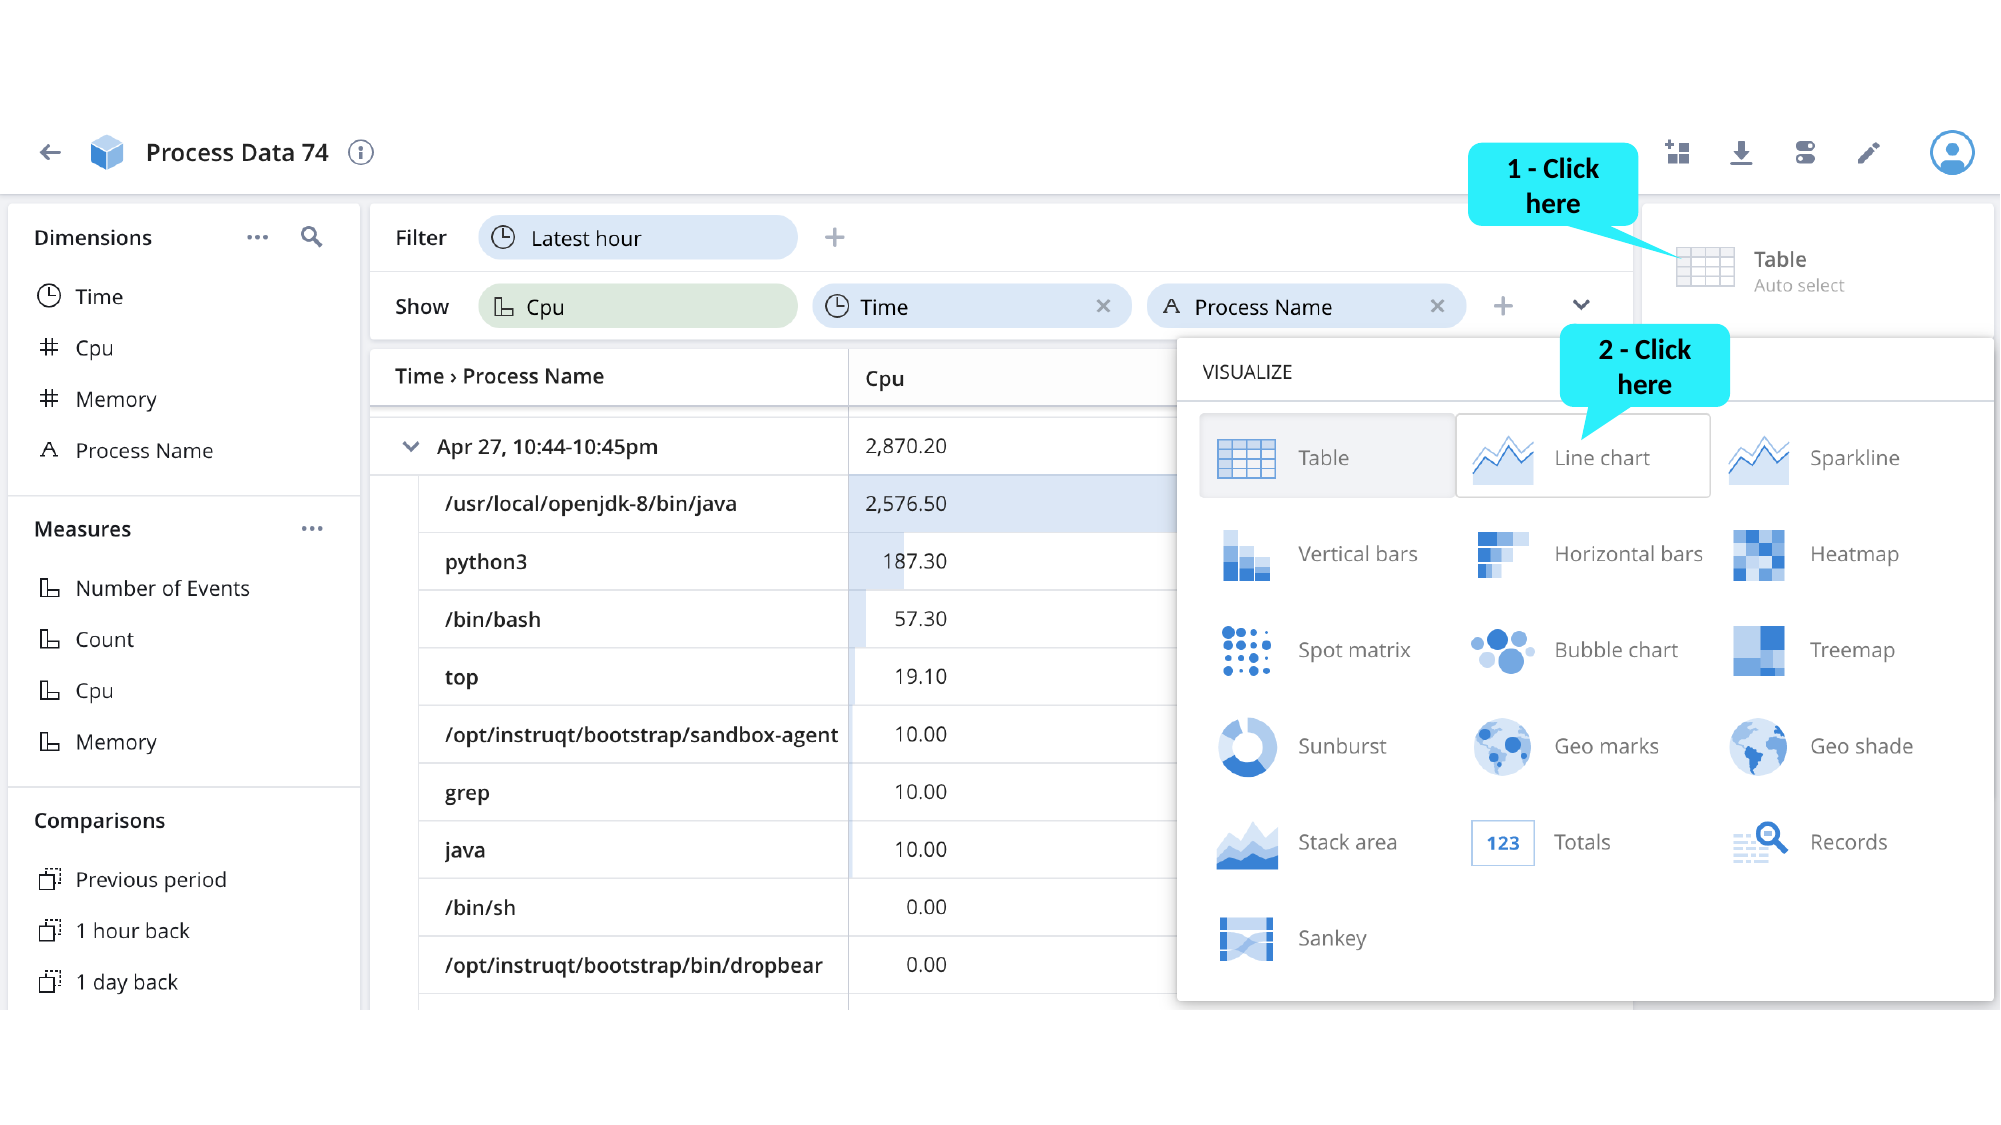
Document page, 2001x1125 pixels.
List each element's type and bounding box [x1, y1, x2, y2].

picture [0, 115, 2000, 1010]
